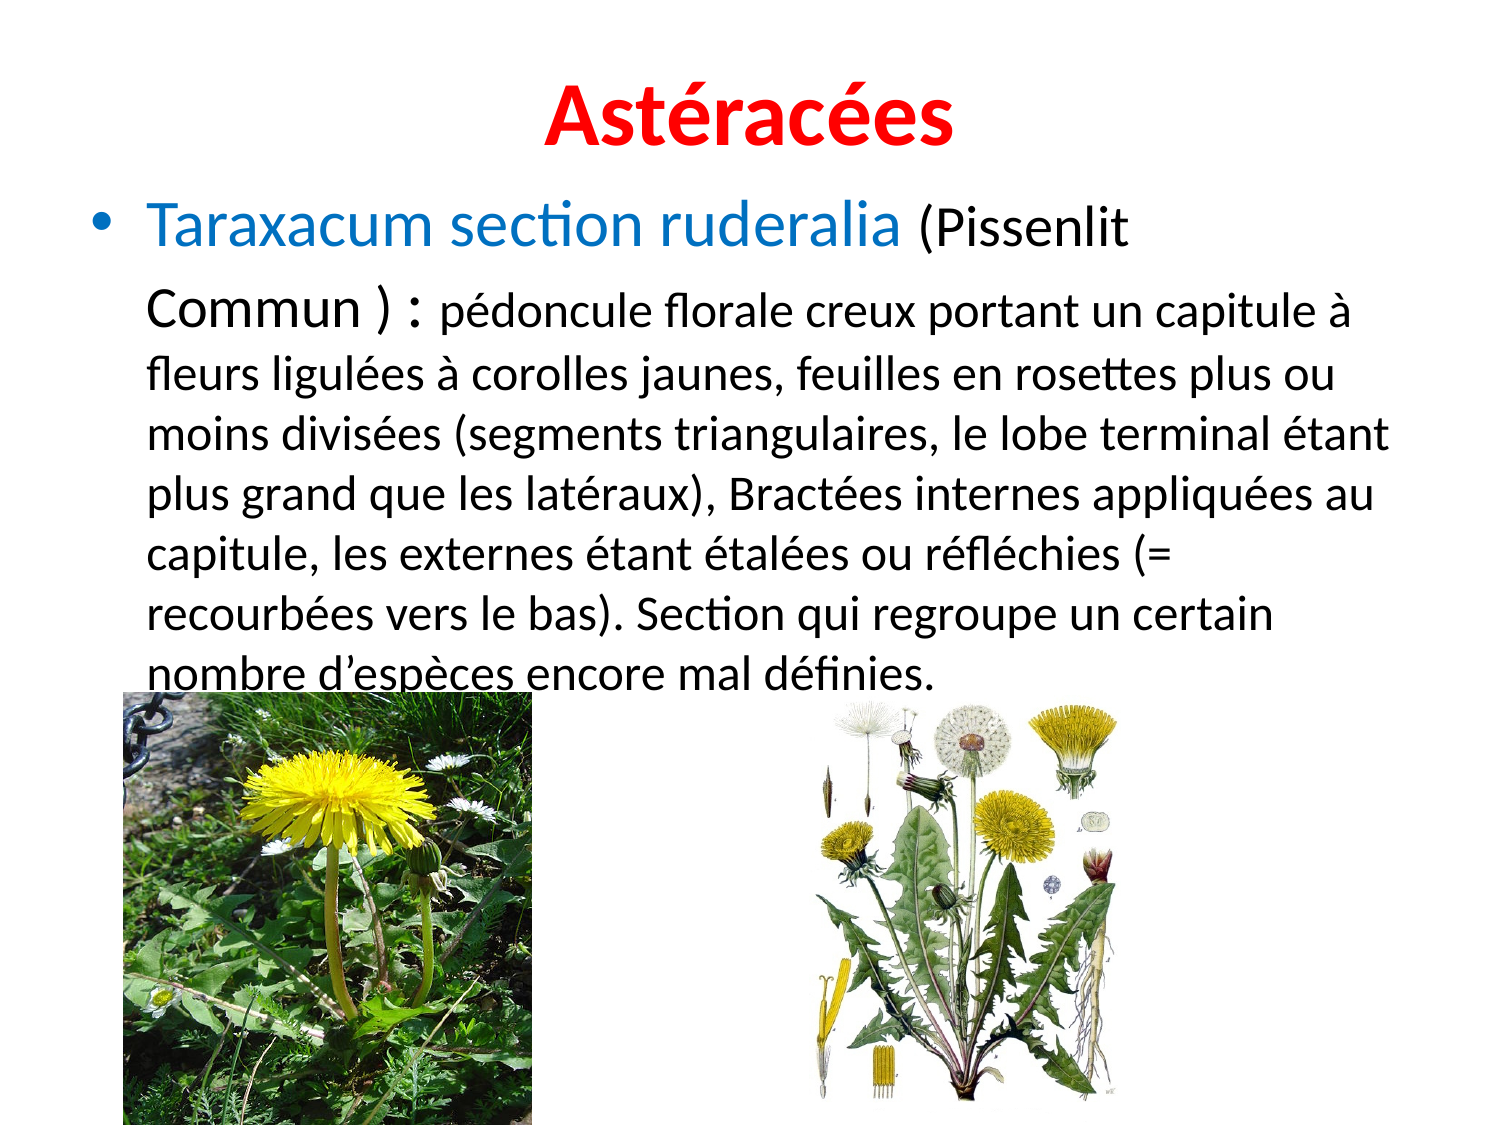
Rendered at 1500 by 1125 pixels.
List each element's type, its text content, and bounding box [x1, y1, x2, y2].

title Astéracées [75, 45, 1425, 172]
list Taraxacum section ruderalia (Pissenlit Commun ) : pédoncule florale creux portant un capitule à fleurs ligulées à corolles jaunes, feuilles en rosettes plus ou moins divisées (segments triangulaires, le lobe terminal étant plus grand que les latéraux), Bractées internes appliquées au capitule, les externes étant étalées ou réfléchies (= recourbées vers le bas). Section qui regroupe un certain nombre d’espèces encore mal définies. [75, 172, 1425, 1005]
picture [808, 694, 1121, 1125]
picture [123, 692, 532, 1125]
